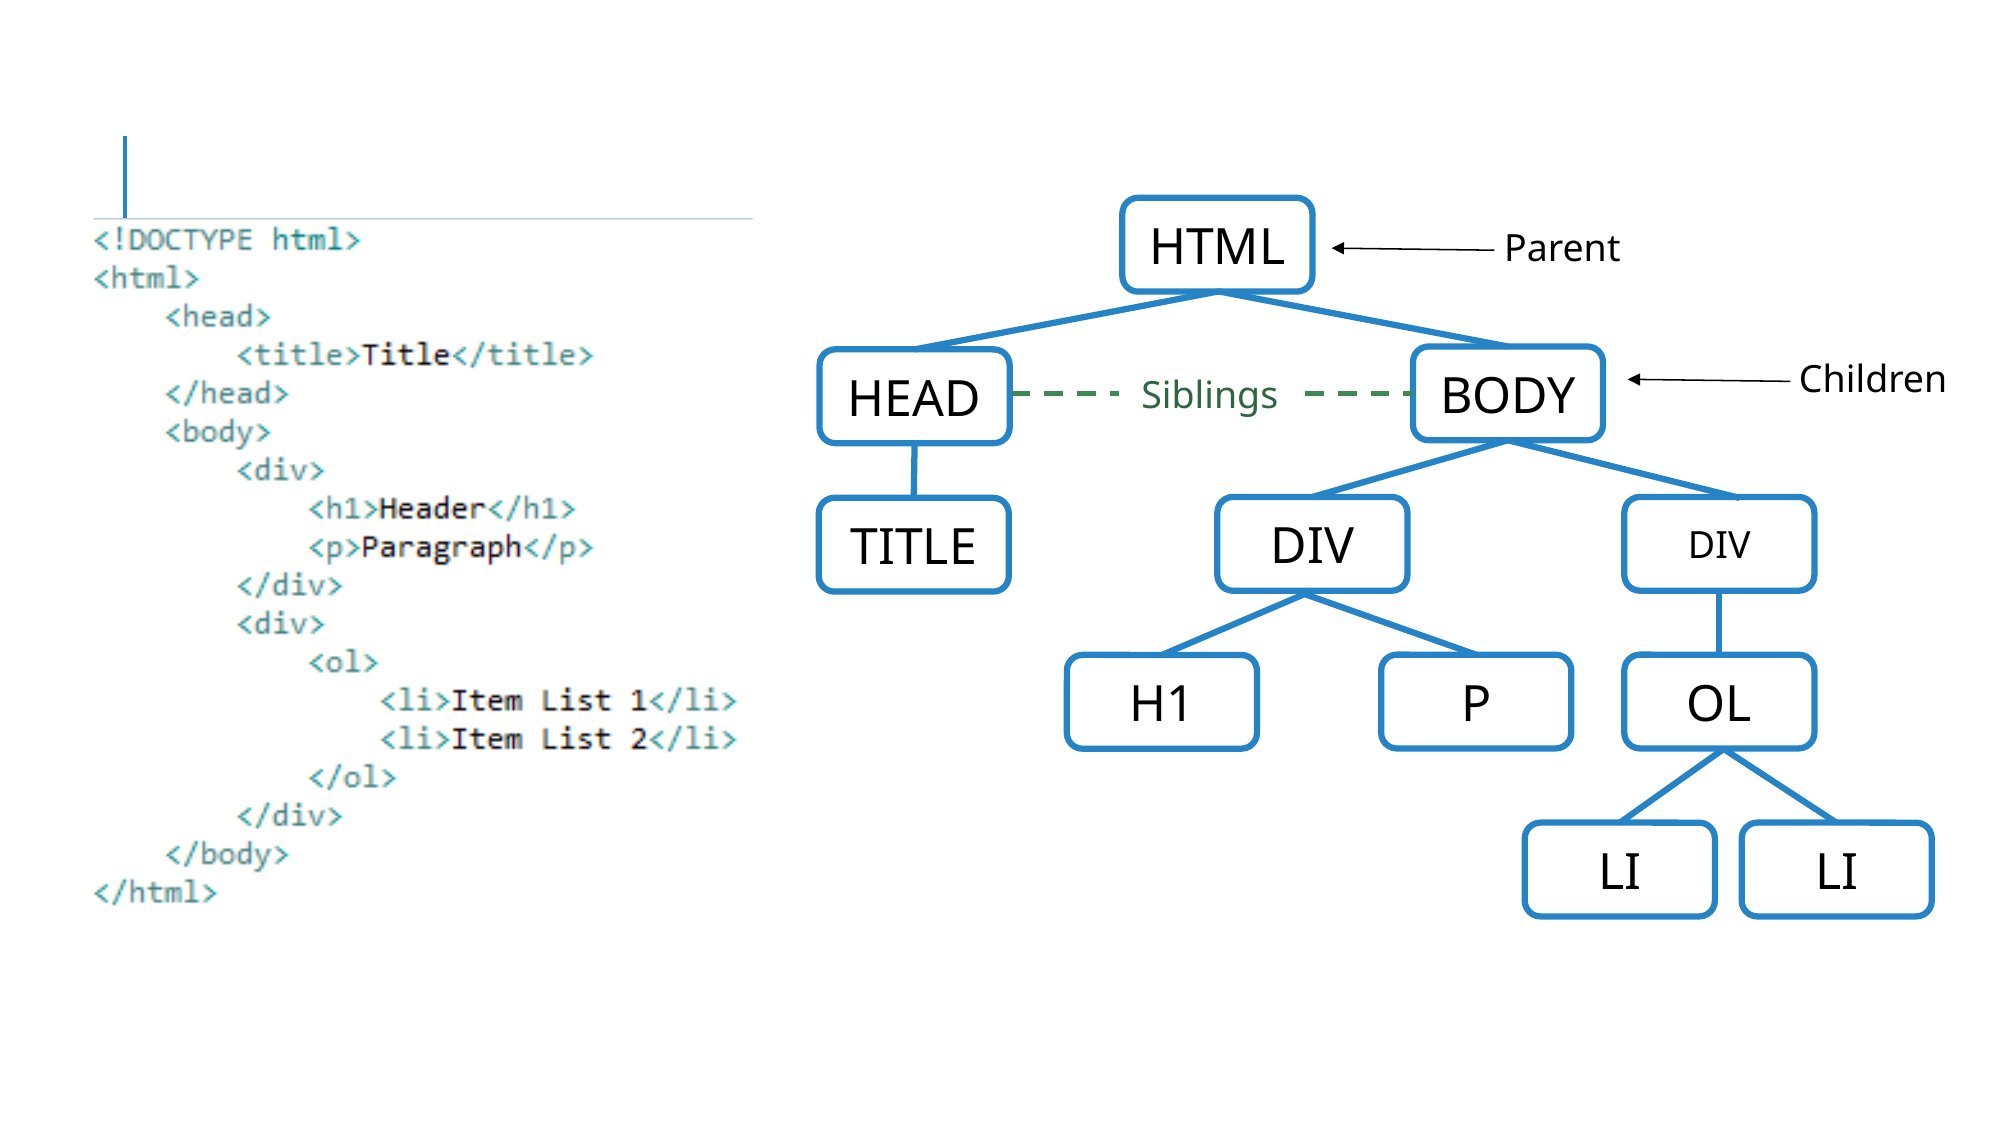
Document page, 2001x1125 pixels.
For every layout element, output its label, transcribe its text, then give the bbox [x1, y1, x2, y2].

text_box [1331, 247, 1495, 251]
text_box Children [1938, 347, 1963, 408]
picture [93, 218, 753, 913]
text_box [818, 197, 1932, 917]
